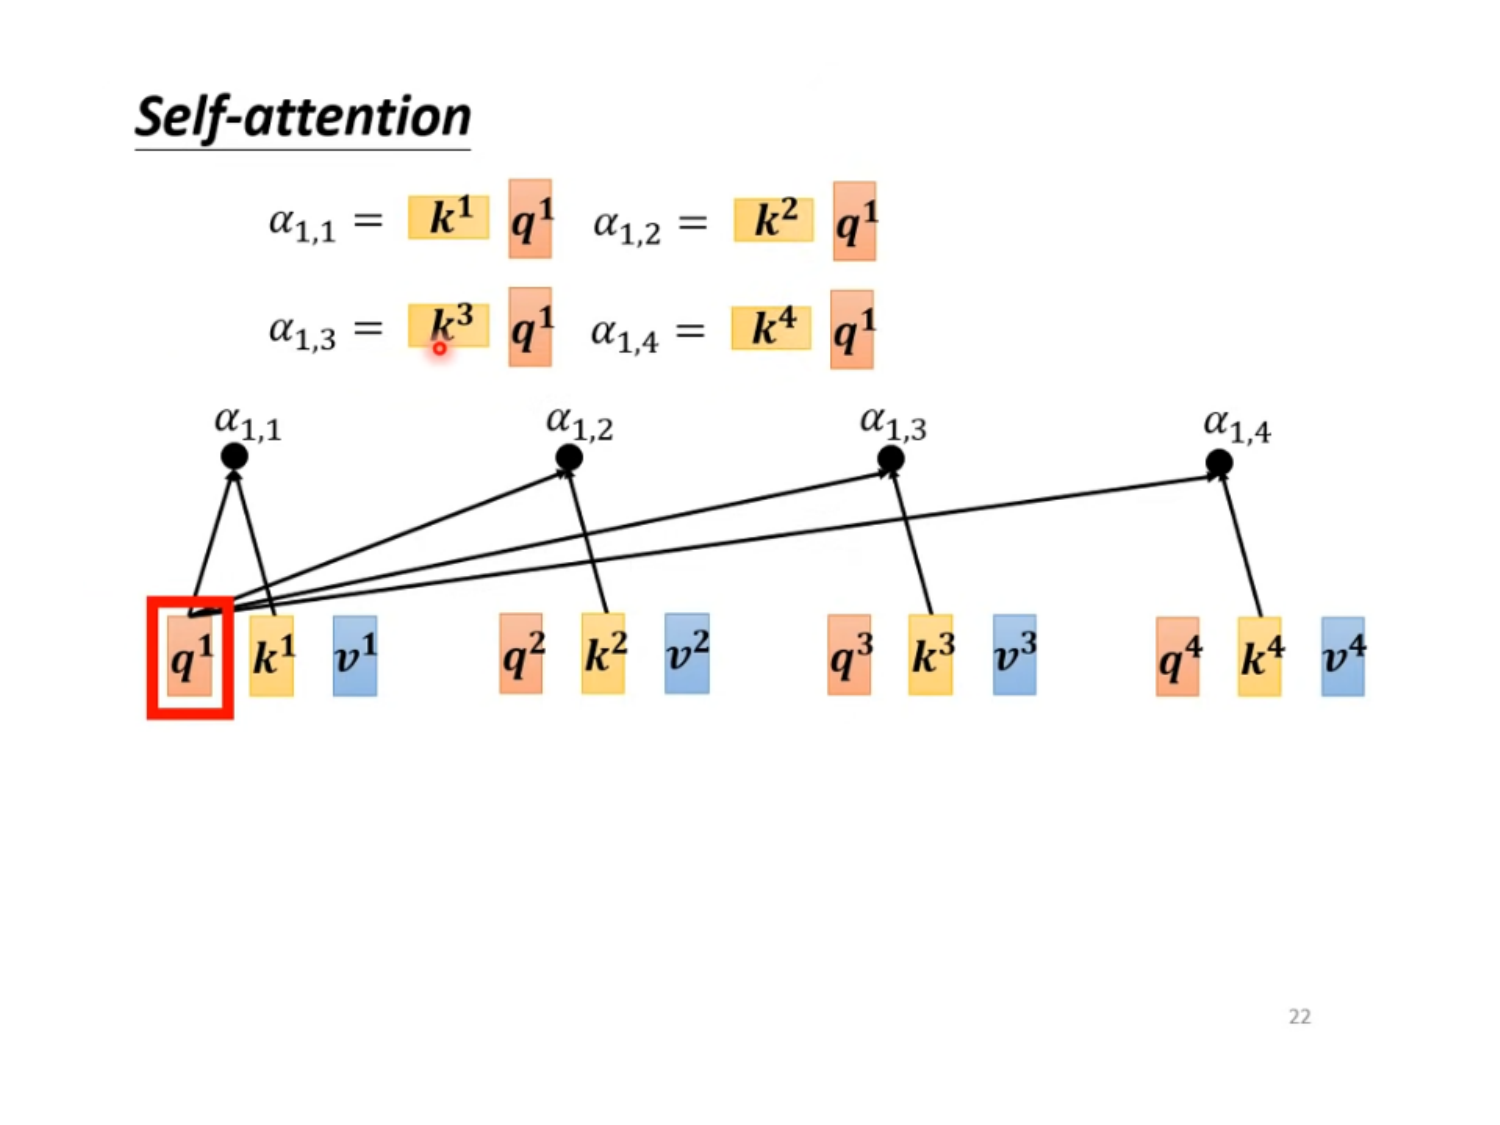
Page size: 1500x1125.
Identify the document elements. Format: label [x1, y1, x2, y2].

picture [83, 62, 1417, 1063]
